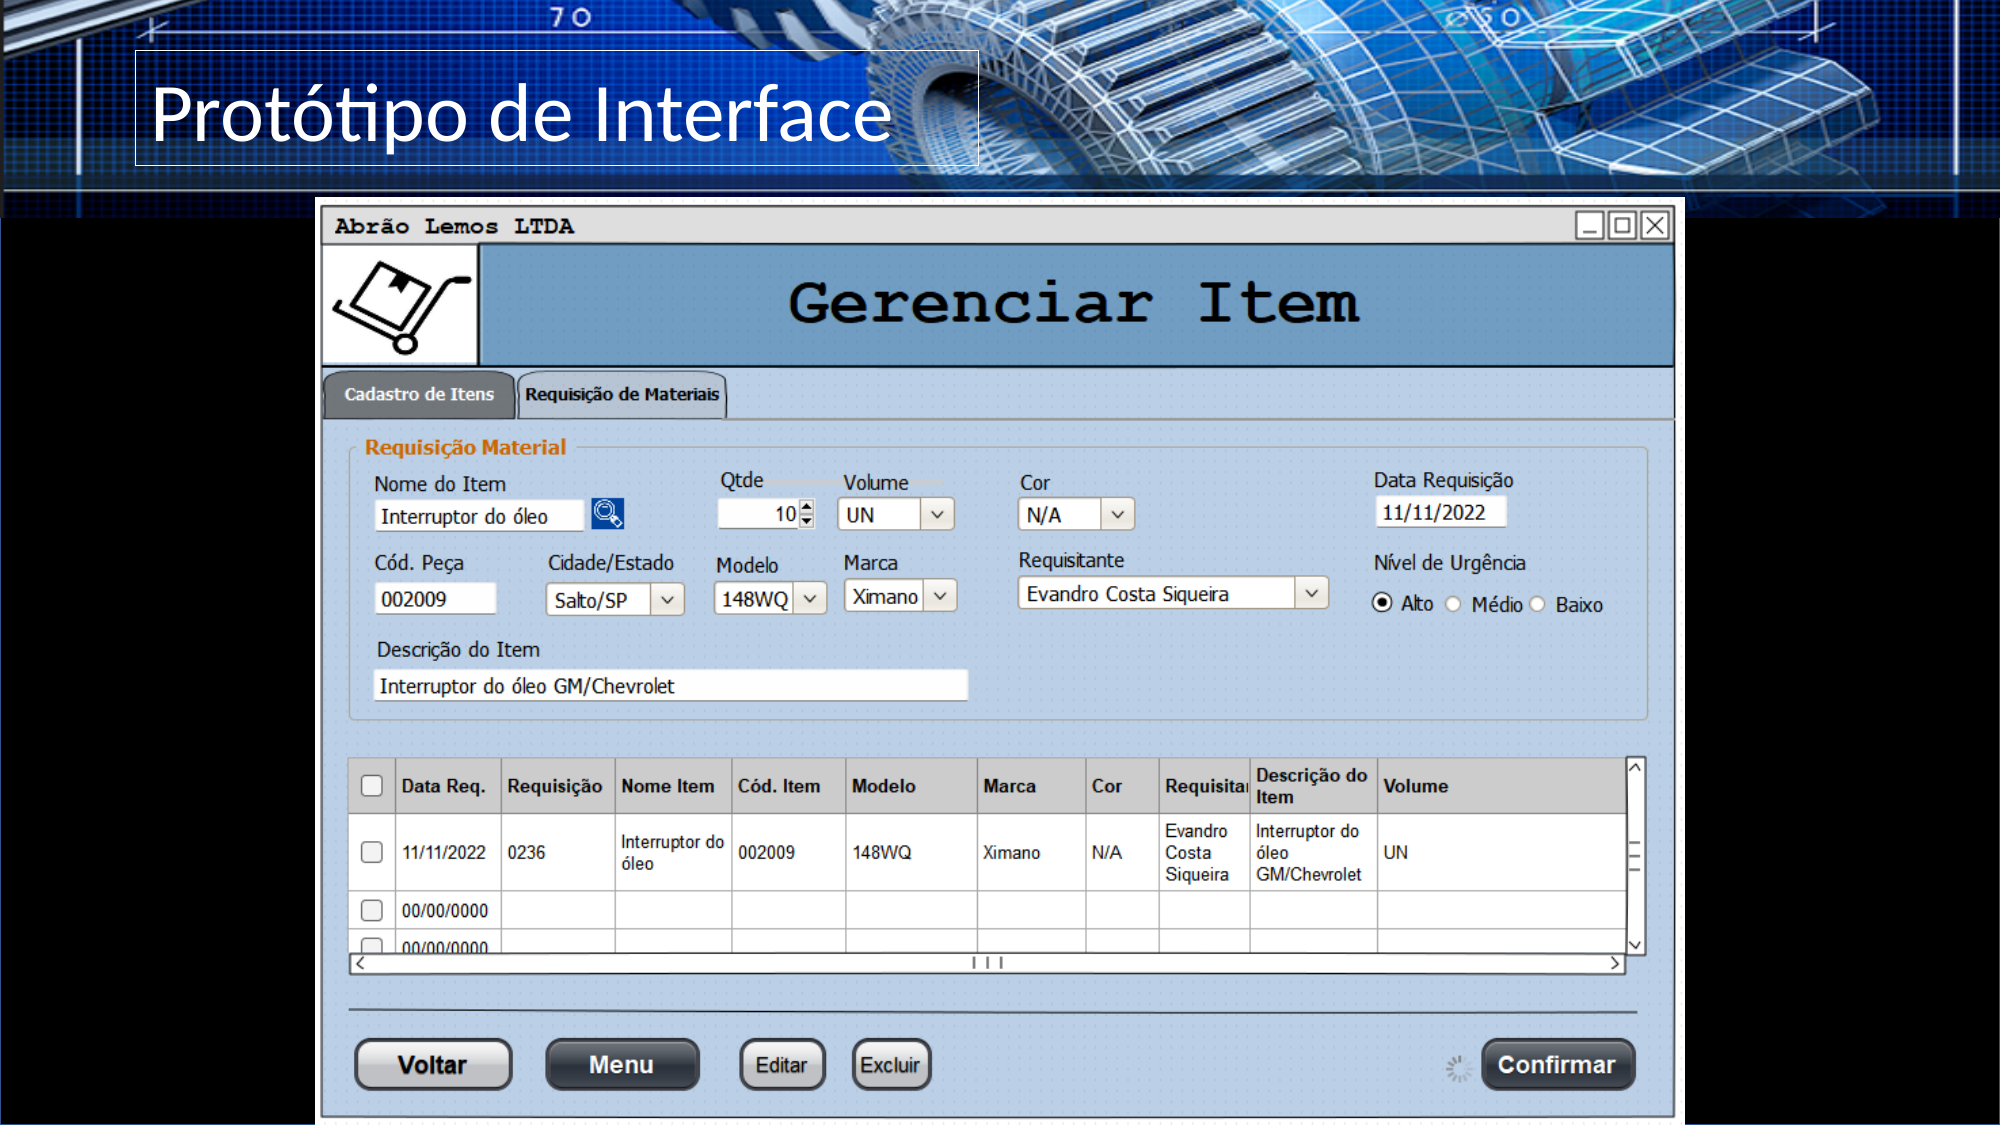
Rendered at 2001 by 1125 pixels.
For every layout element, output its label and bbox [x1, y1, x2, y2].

text_box [0, 218, 315, 1125]
picture [0, 0, 2000, 1125]
text_box [1685, 218, 2000, 1125]
